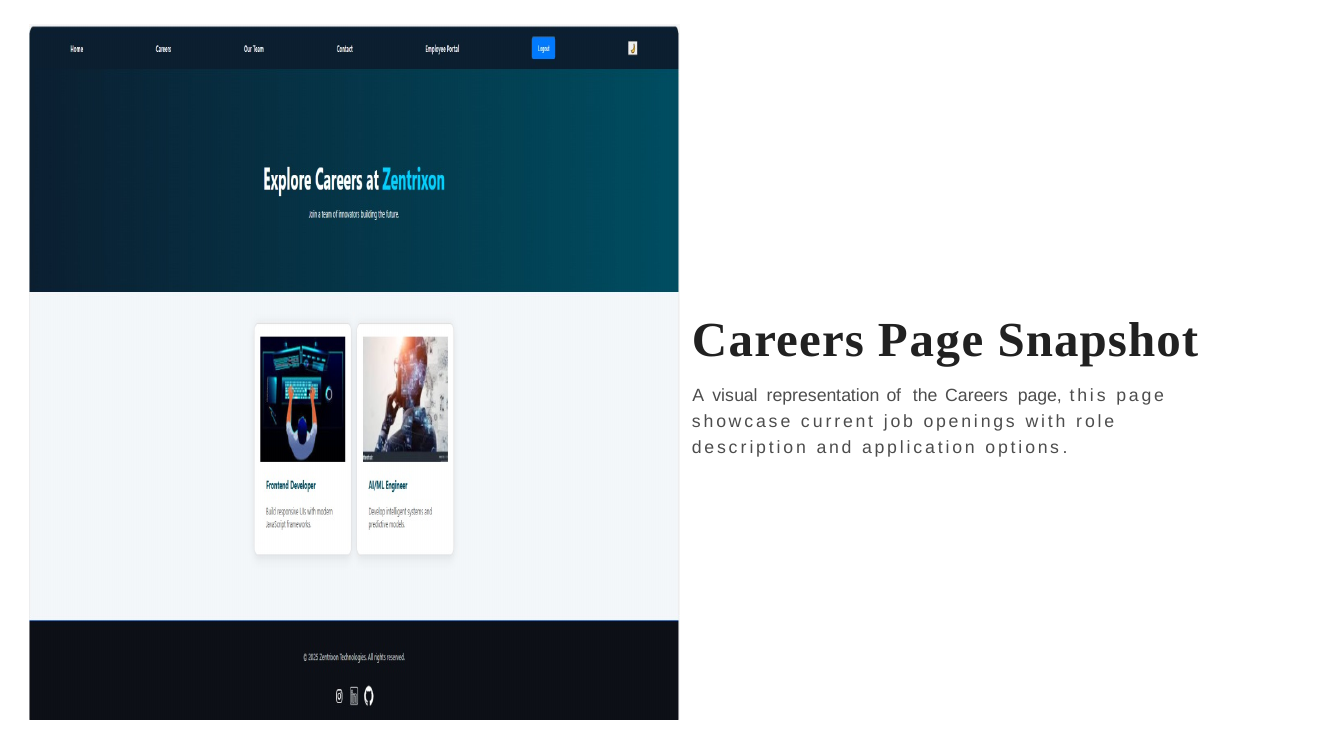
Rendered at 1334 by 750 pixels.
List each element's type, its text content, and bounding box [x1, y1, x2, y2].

picture [28, 24, 680, 721]
title Careers Page Snapshot [689, 305, 1206, 377]
text_box A visual representation of the Careers page, this page showcase current job openings with role description and application options. [689, 377, 1218, 458]
